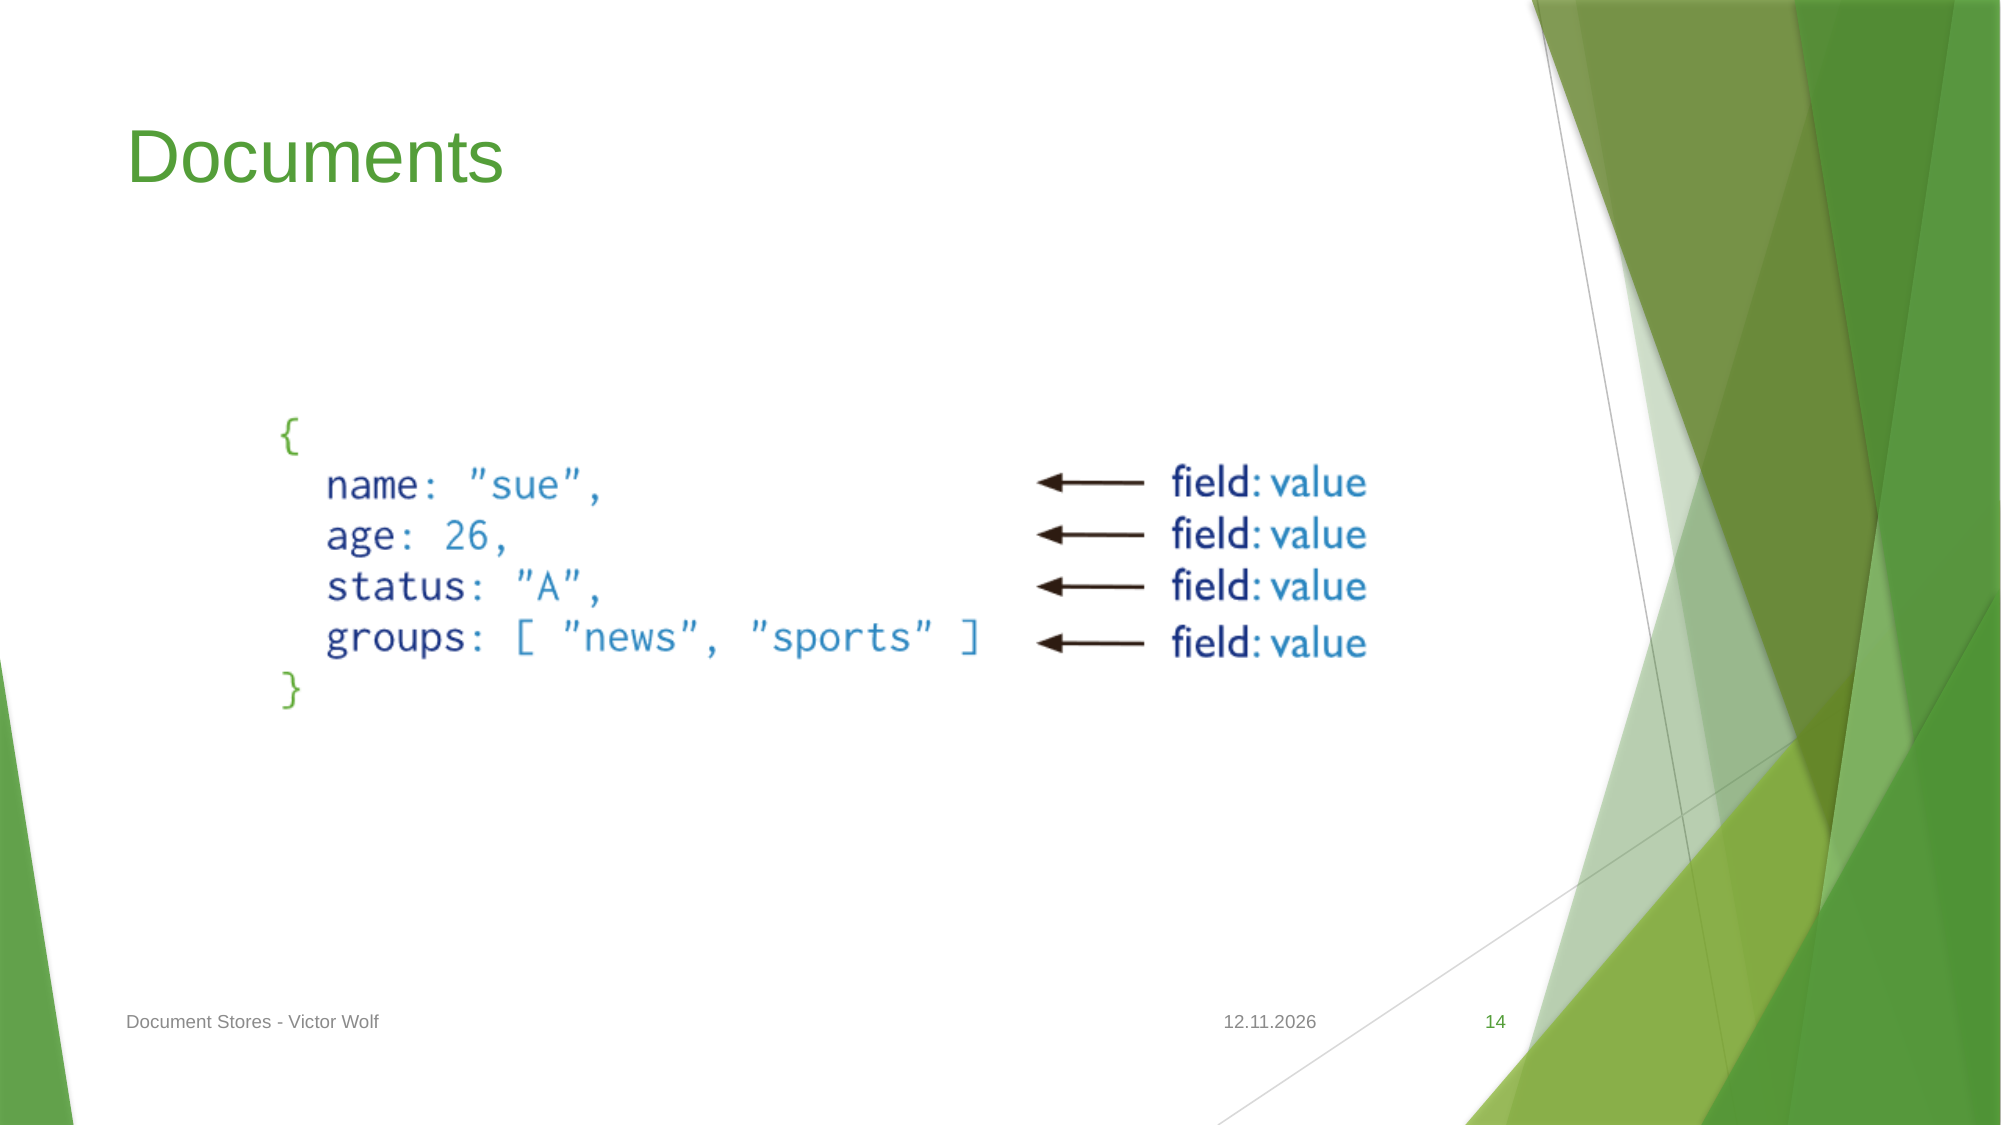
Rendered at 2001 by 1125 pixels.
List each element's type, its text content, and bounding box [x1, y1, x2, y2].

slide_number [1181, 991, 1332, 1051]
footer Document Stores - Victor Wolf [111, 991, 1145, 1051]
slide_number 14 [1409, 991, 1522, 1051]
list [267, 394, 1427, 731]
title Documents [111, 99, 1522, 317]
